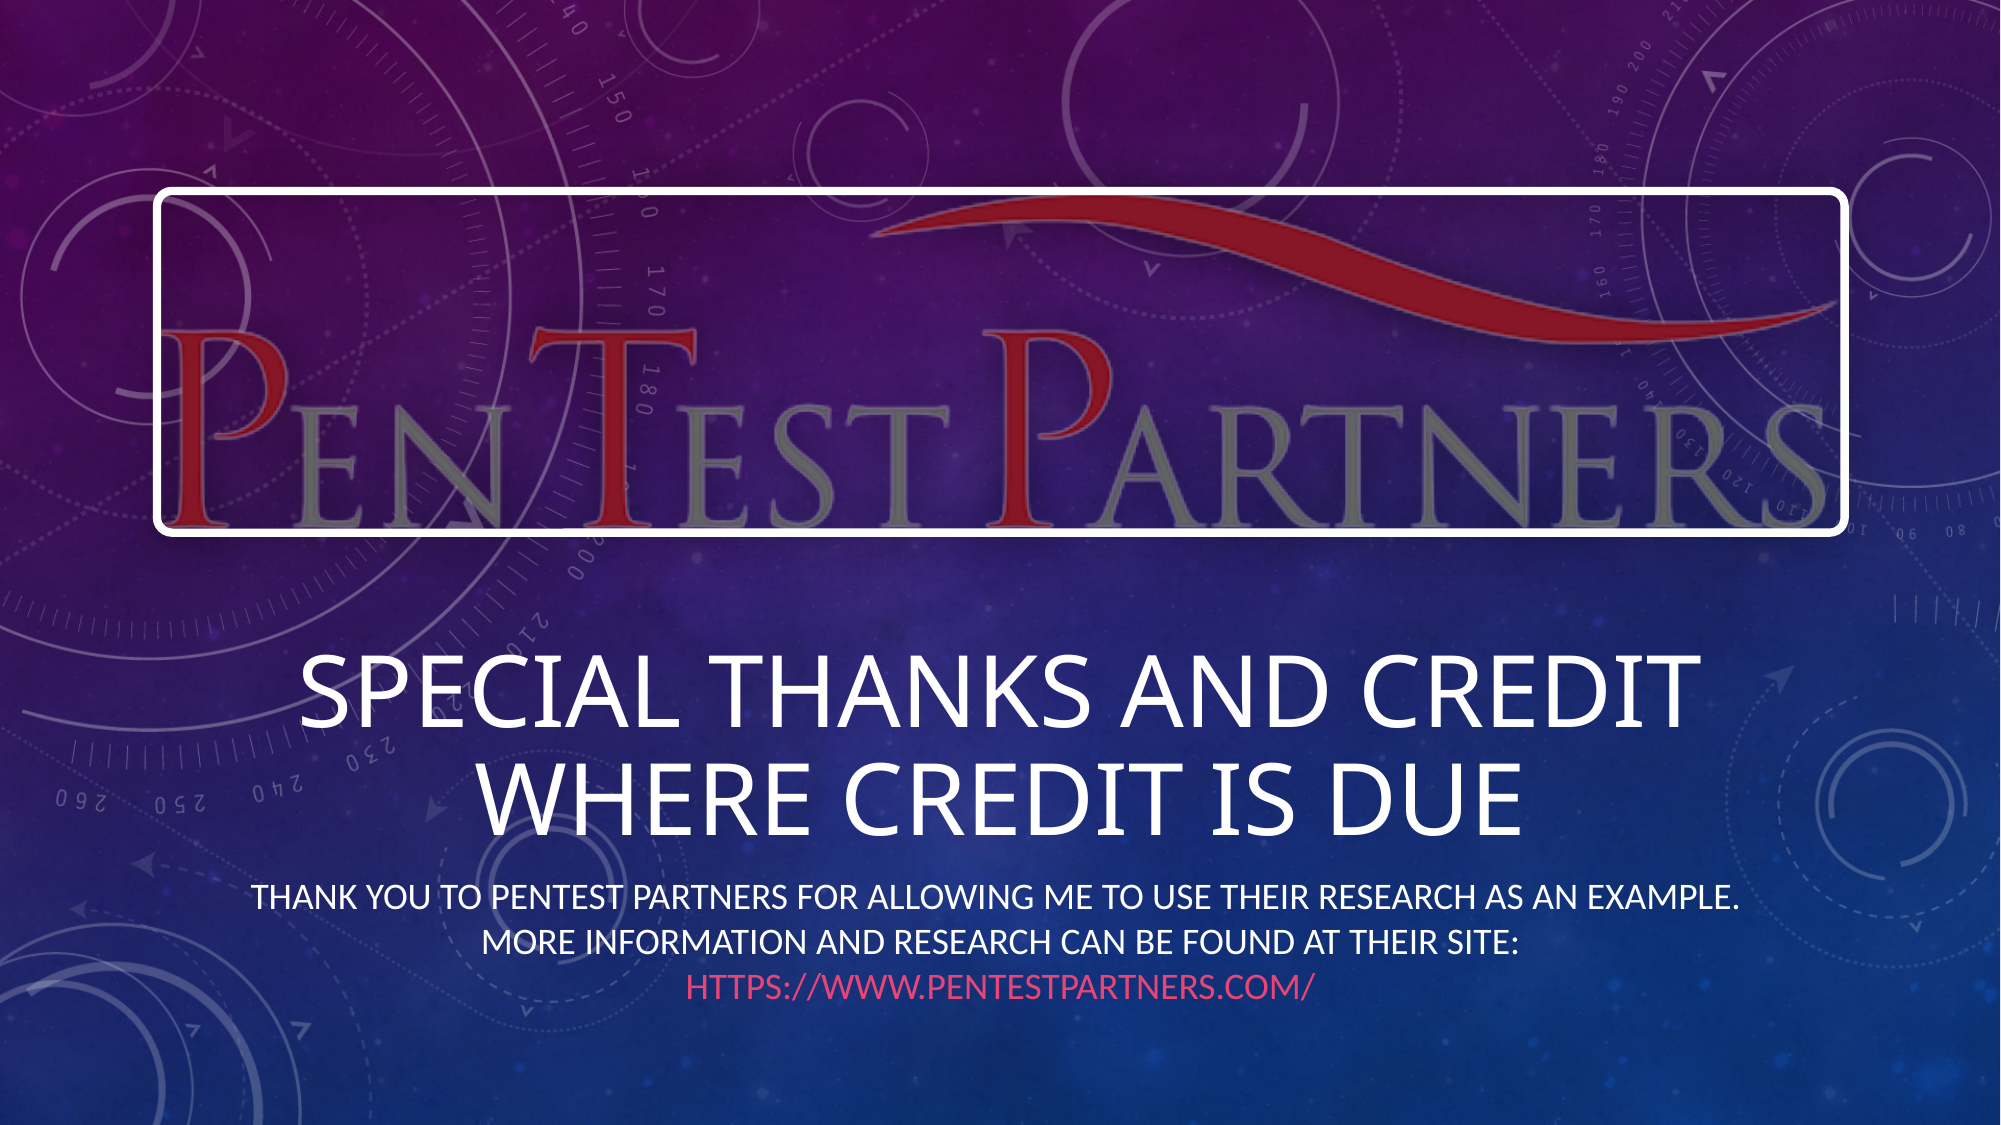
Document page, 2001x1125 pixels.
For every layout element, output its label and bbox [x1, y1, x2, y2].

list [156, 190, 1845, 533]
picture [0, 0, 2001, 1125]
